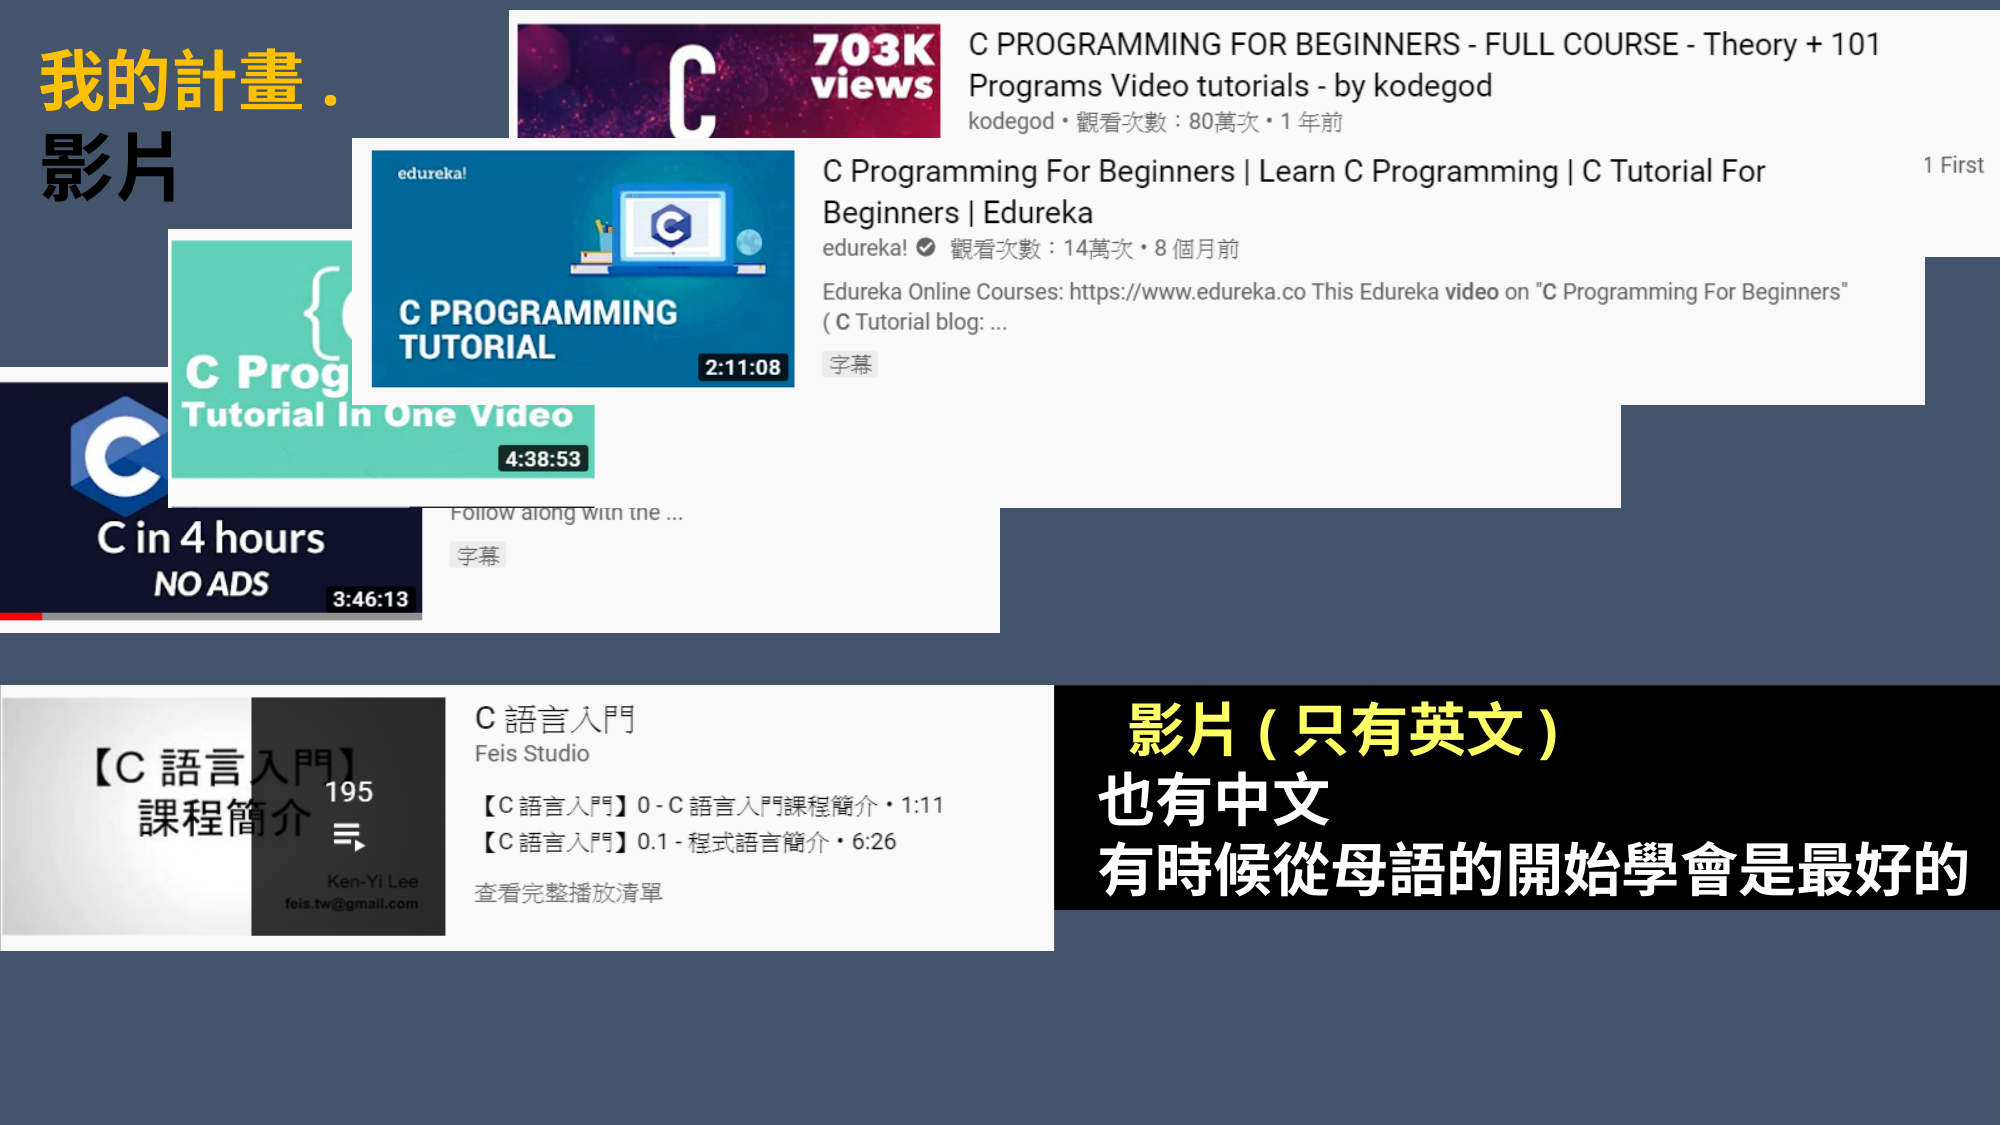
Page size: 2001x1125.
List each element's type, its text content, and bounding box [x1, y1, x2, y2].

picture [0, 685, 1055, 951]
picture [0, 10, 2000, 633]
text_box 我的計畫. [23, 31, 509, 126]
text_box 影片(只有英文) 也有中文 有時候從母語的開始學會是最好的 [1055, 685, 2000, 910]
text_box 影片 [24, 112, 205, 218]
